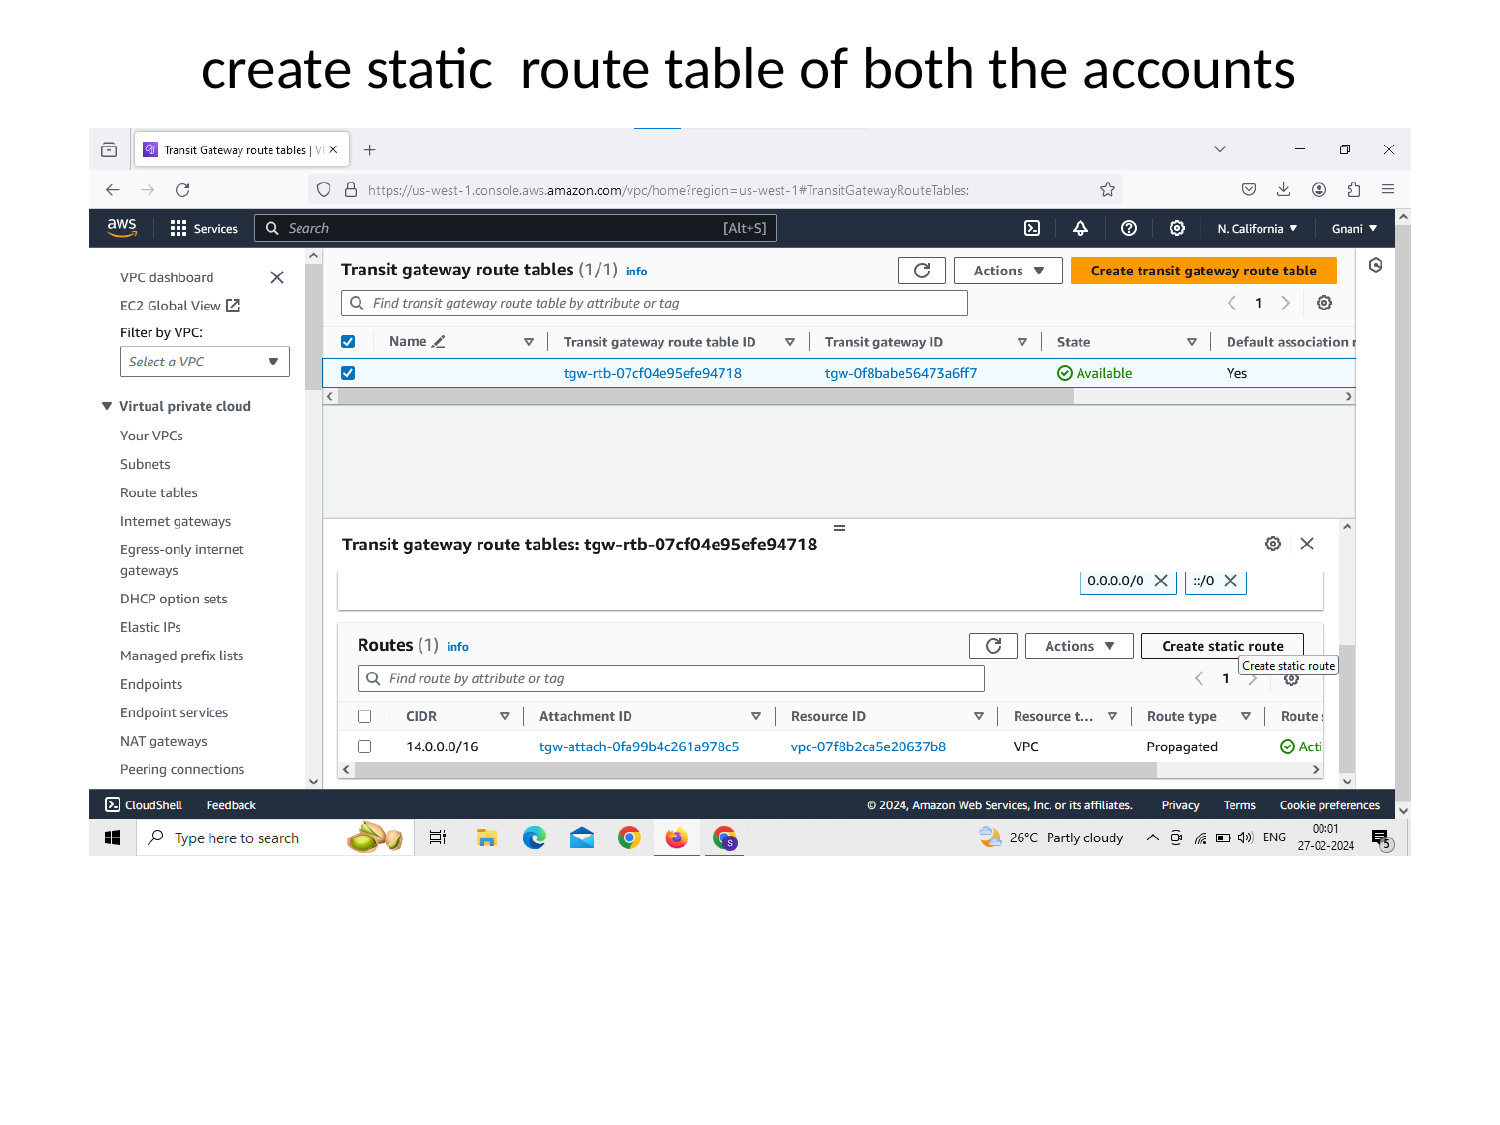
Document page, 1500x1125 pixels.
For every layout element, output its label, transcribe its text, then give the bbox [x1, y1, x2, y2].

title create static route table of both the accounts [75, 0, 1425, 129]
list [89, 128, 1411, 856]
